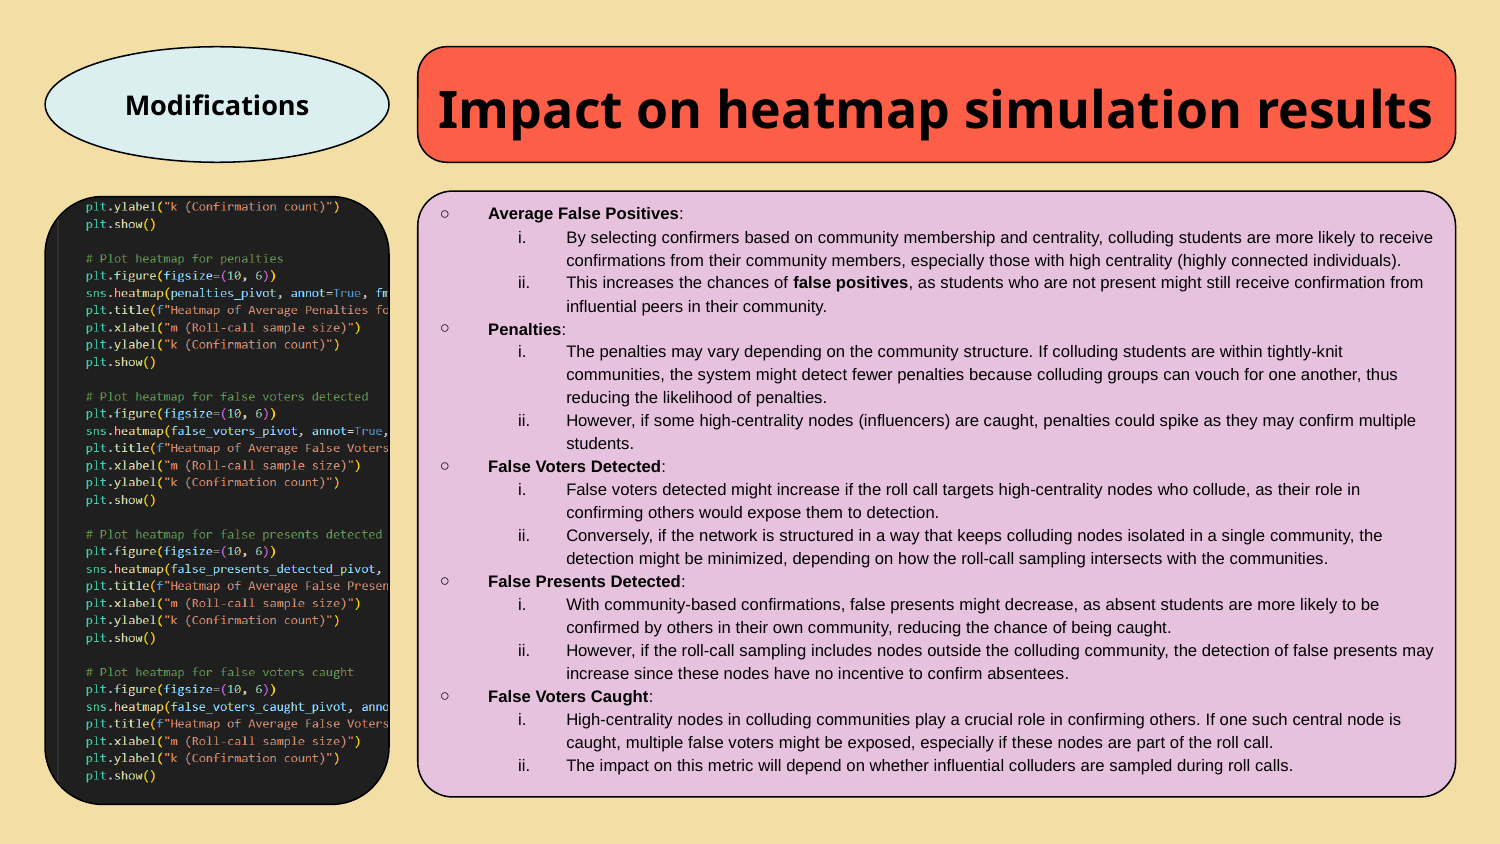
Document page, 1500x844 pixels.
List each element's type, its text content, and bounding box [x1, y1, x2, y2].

picture [44, 196, 390, 805]
subtitle Modifications [45, 46, 389, 163]
title Impact on heatmap simulation results [417, 53, 1456, 163]
list Average False Positives: By selecting confirmers based on community membership and centrality, colluding students are more likely to receive confirmations from their community members, especially those with high centrality (highly connected individuals). This increases the chances of false positives, as students who are not present might still receive confirmation from influential peers in their community. Penalties: The penalties may vary depending on the community structure. If colluding students are within tightly-knit communities, the system might detect fewer penalties because colluding groups can vouch for one another, thus reducing the likelihood of penalties. However, if some high-centrality nodes (influencers) are caught, penalties could spike as they may confirm multiple students. False Voters Detected: False voters detected might increase if the roll call targets high-centrality nodes who collude, as their role in confirming others would expose them to detection. Conversely, if the network is structured in a way that keeps colluding nodes isolated in a single community, the detection might be minimized, depending on how the roll-call sampling intersects with the communities. False Presents Detected: With community-based confirmations, false presents might decrease, as absent students are more likely to be confirmed by others in their own community, reducing the chance of being caught. However, if the roll-call sampling includes nodes outside the colluding community, the detection of false presents may increase since these nodes have no incentive to confirm absentees. False Voters Caught: High-centrality nodes in colluding communities play a crucial role in confirming others. If one such central node is caught, multiple false voters might be exposed, especially if these nodes are part of the roll call. The impact on this metric will depend on whether influential colluders are sampled during roll calls. [316, 185, 1455, 816]
